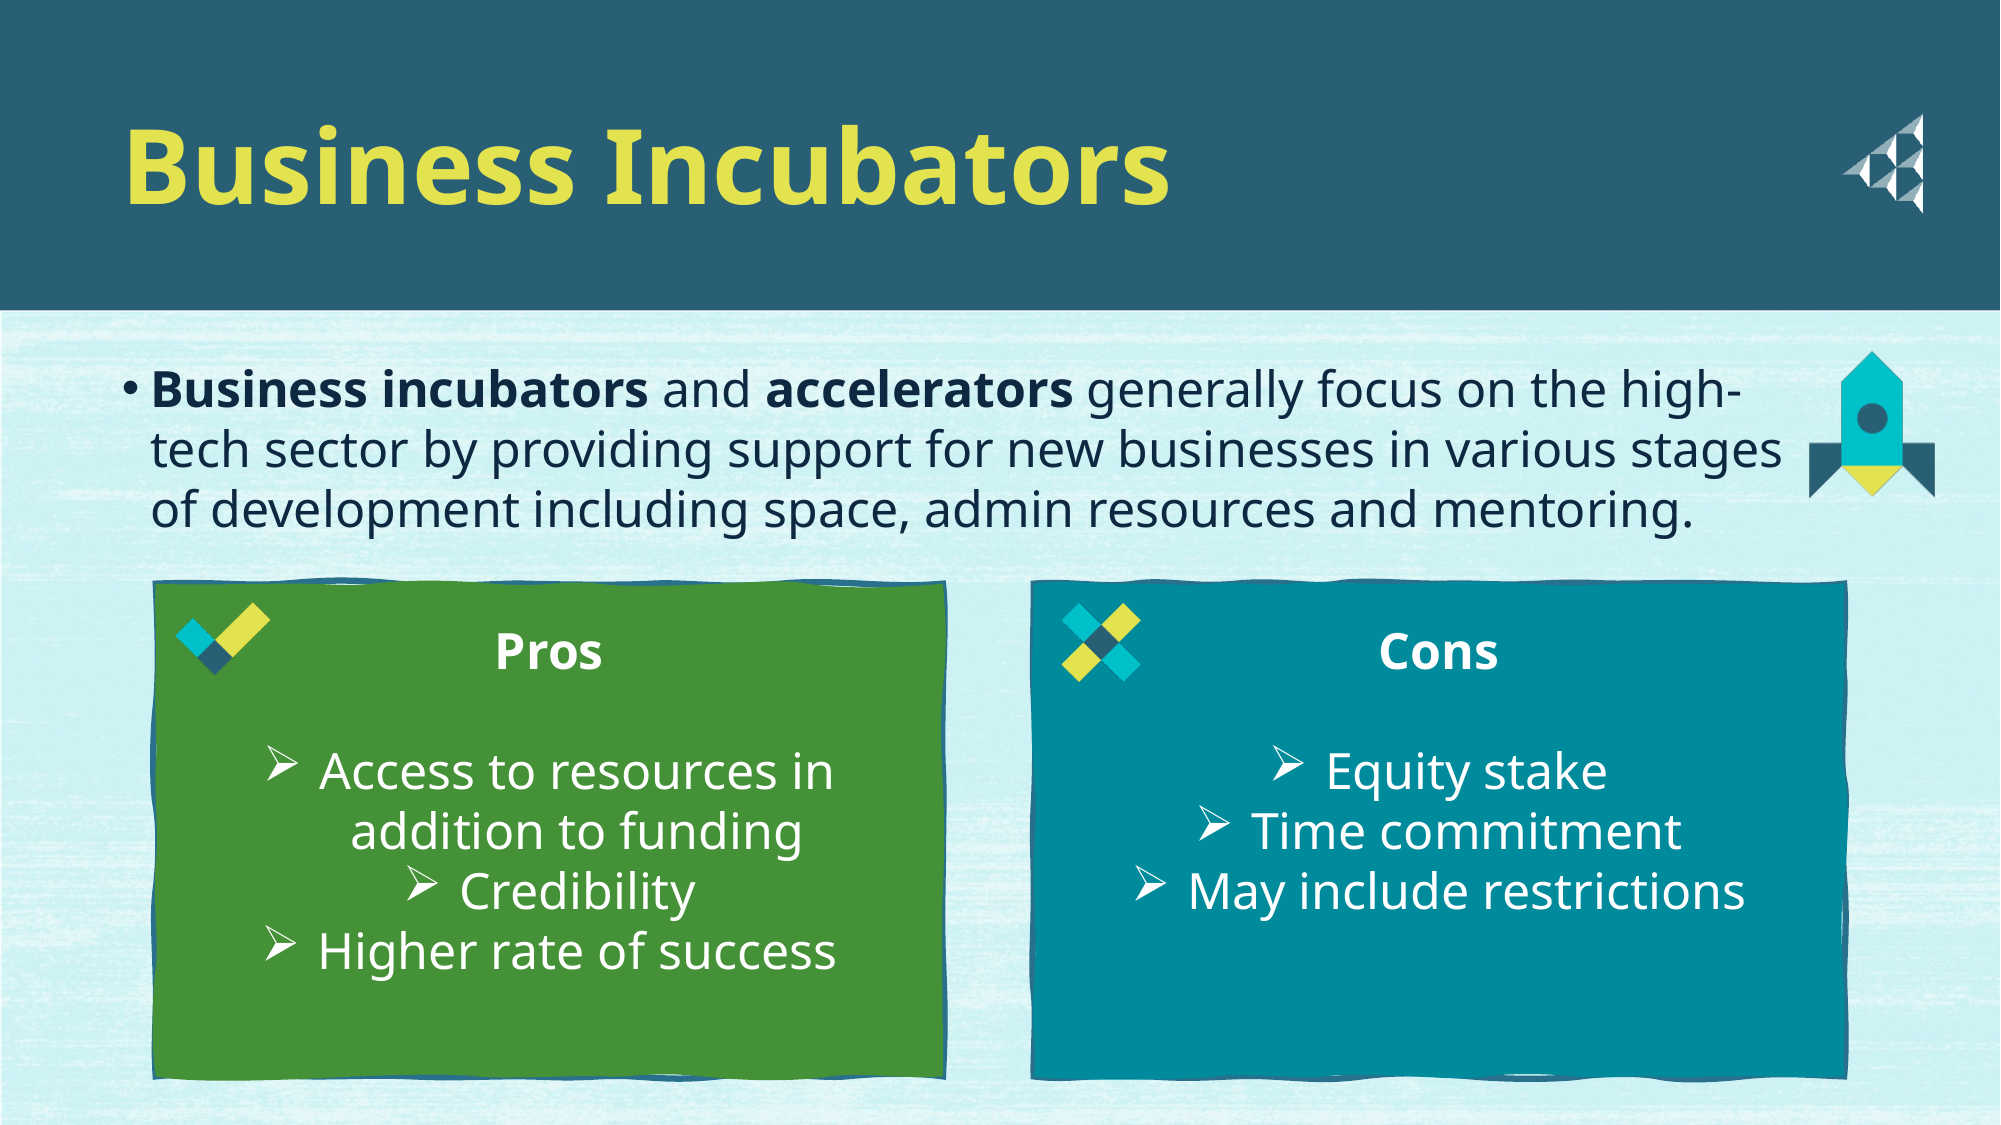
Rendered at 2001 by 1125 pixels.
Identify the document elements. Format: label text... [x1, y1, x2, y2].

title Business Incubators [106, 112, 1923, 213]
picture [1731, 283, 2000, 565]
text_box Cons Equity stake Time commitment May include restrictions [1032, 581, 1848, 1080]
picture [999, 542, 1201, 743]
picture [122, 537, 324, 738]
text_box Pros Access to resources in addition to funding Credibility Higher rate of success [152, 580, 946, 1081]
list Business incubators and accelerators generally focus on the high-tech sector by providing support for new businesses in various stages of development including space, admin resources and mentoring. [106, 350, 1731, 561]
